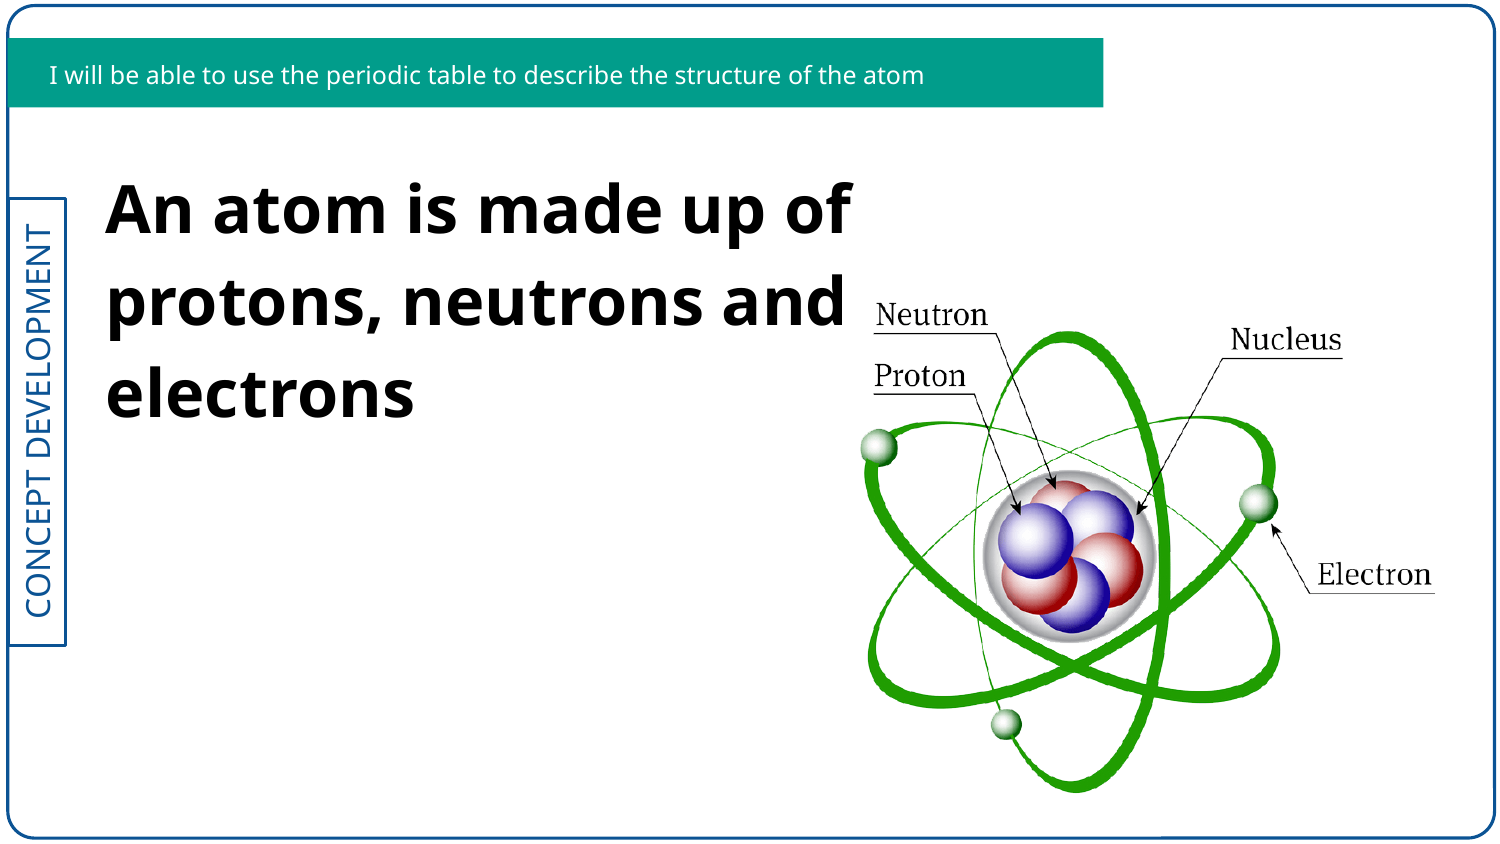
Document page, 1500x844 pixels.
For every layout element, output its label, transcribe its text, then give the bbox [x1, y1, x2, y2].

list An atom is made up of protons, neutrons and electrons [90, 139, 1104, 807]
subtitle I will be able to use the periodic table to describe the structure of the atom [15, 43, 1097, 101]
picture [843, 264, 1451, 801]
